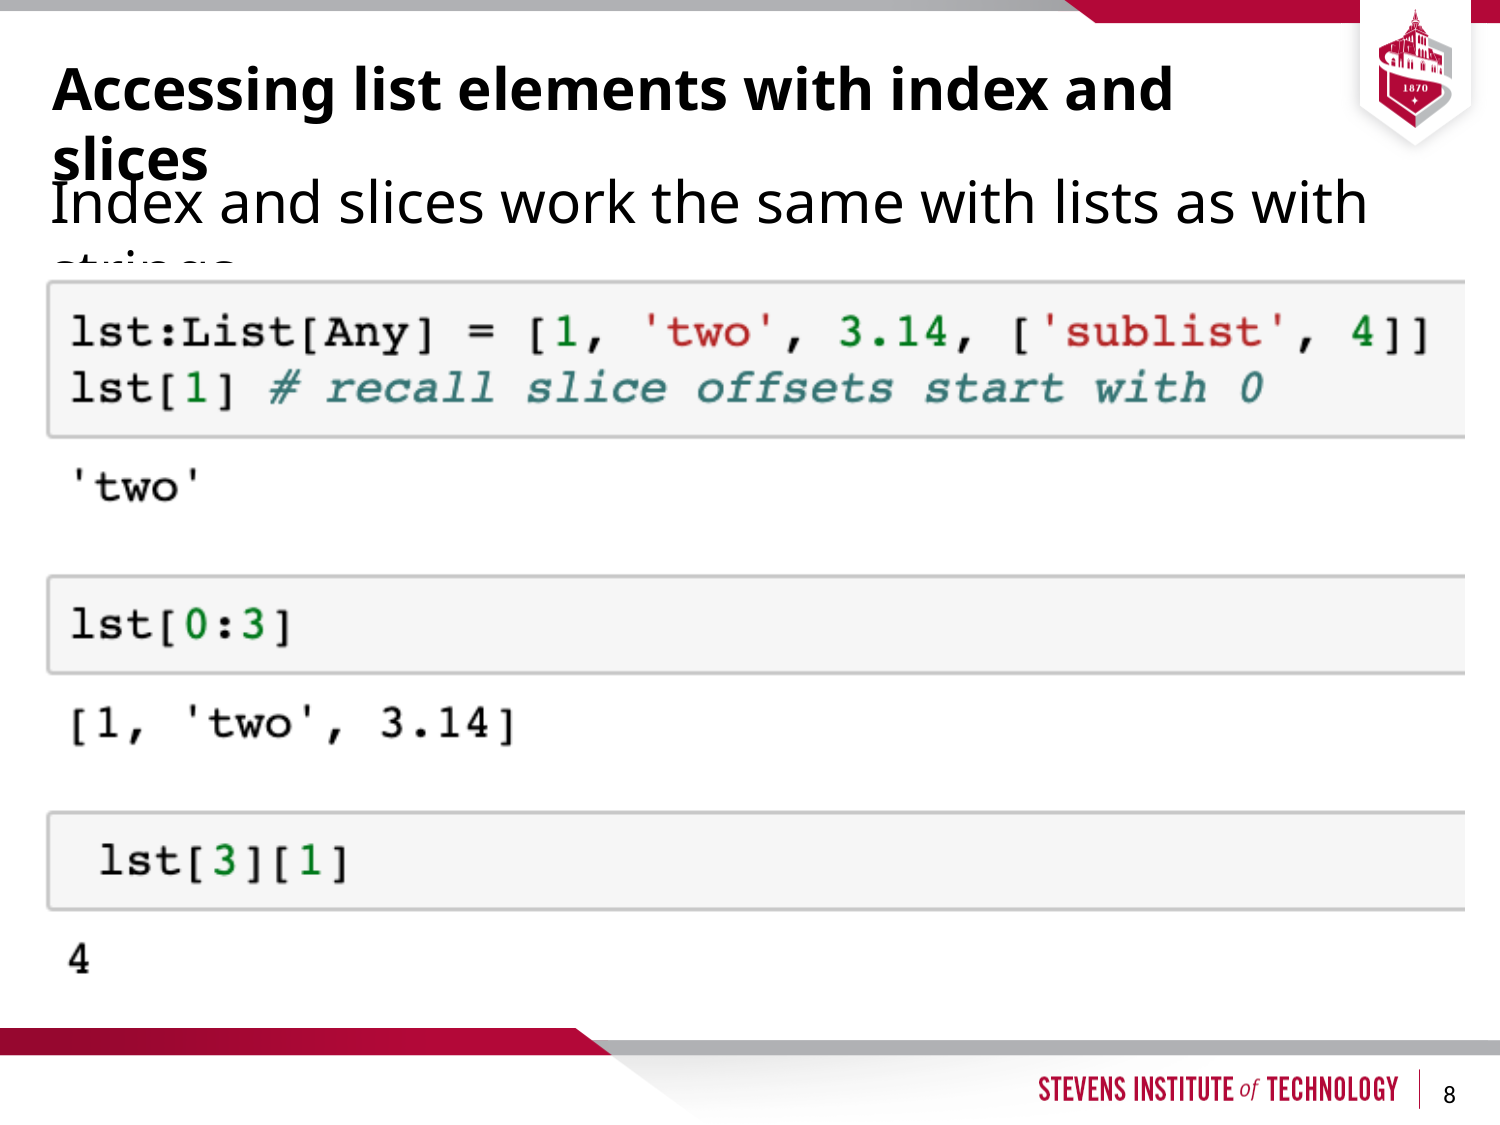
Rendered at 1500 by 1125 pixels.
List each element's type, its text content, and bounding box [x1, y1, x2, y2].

picture [0, 0, 1500, 160]
picture [34, 263, 1465, 997]
title Accessing list elements with index and slices [37, 45, 1338, 150]
list Index and slices work the same with lists as with strings [35, 157, 1423, 261]
picture [0, 1028, 1500, 1125]
slide_number 8 [1428, 1071, 1490, 1108]
